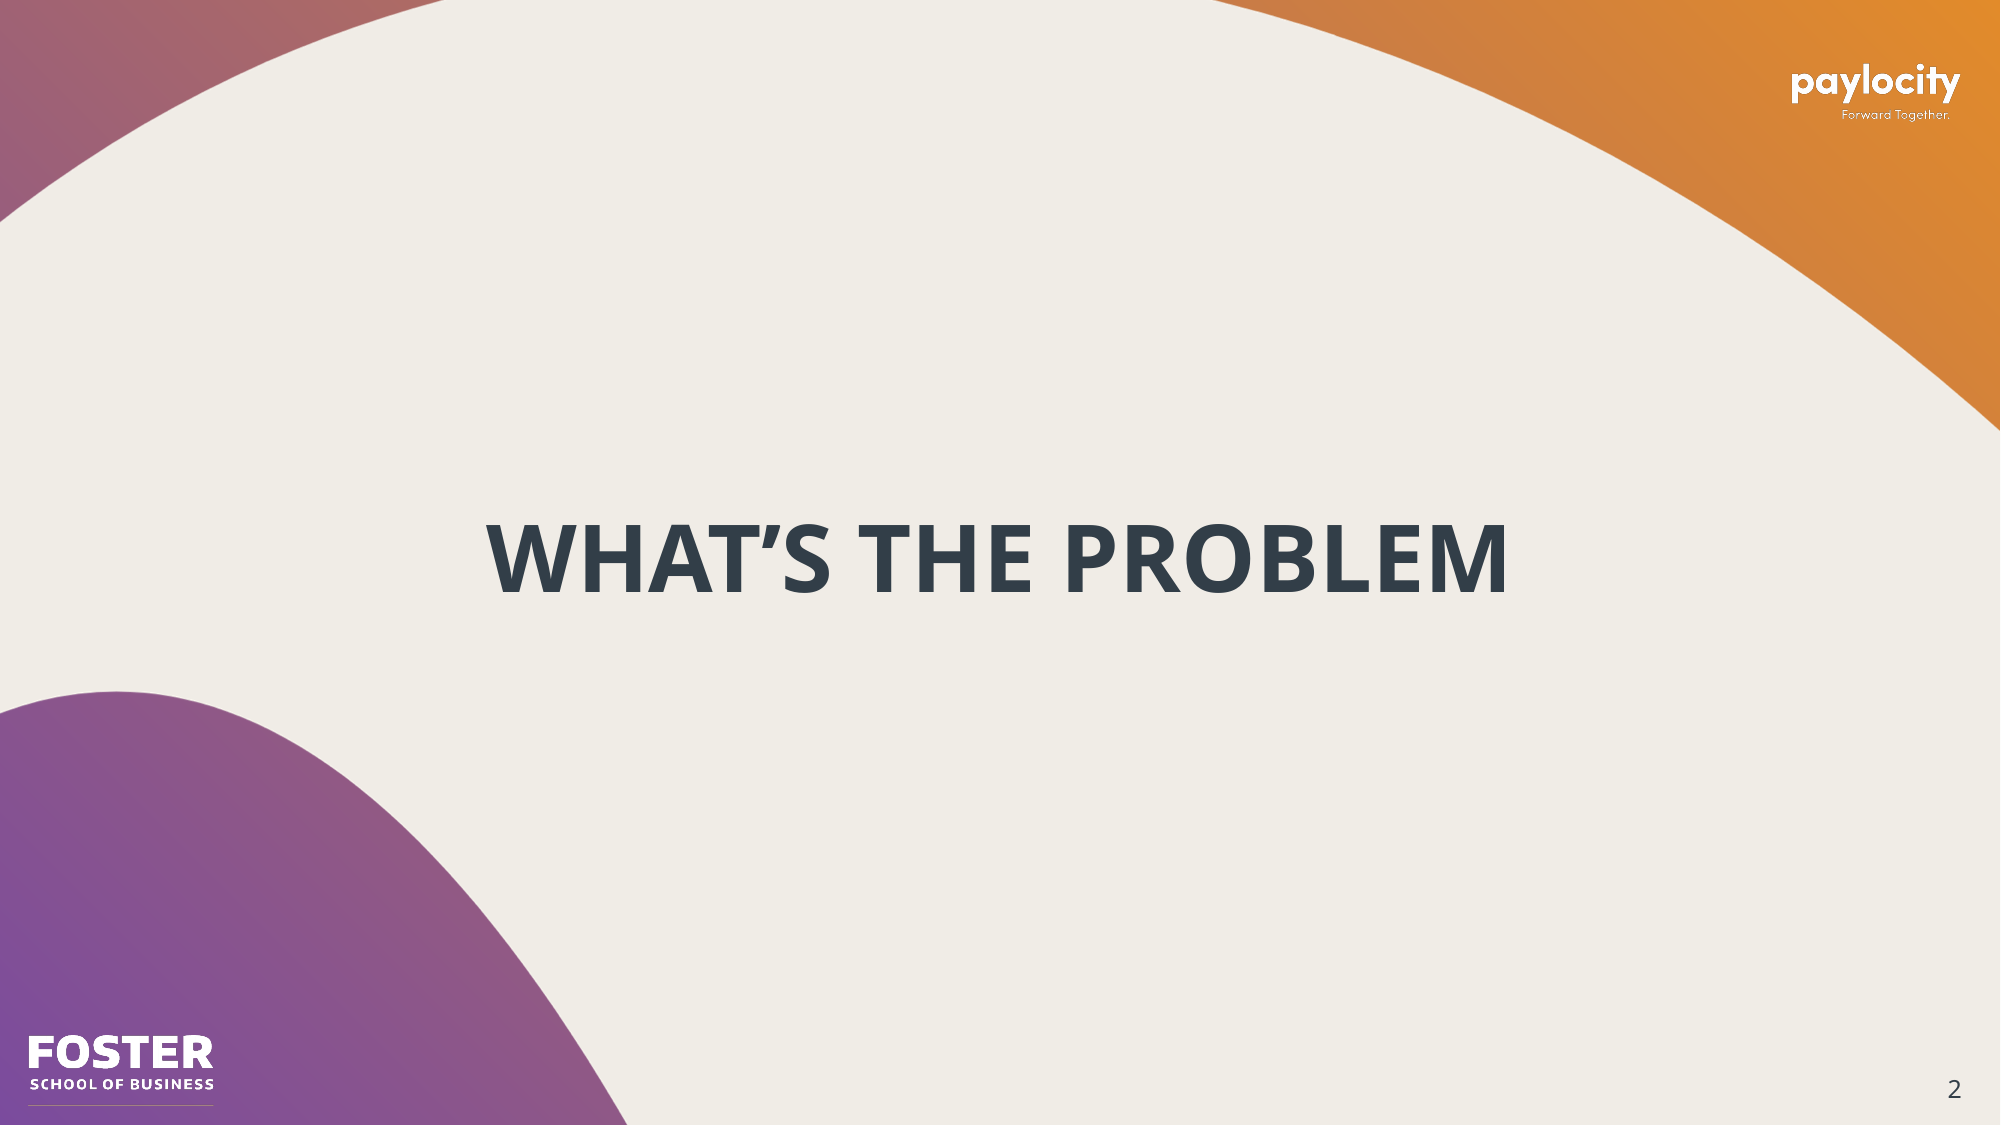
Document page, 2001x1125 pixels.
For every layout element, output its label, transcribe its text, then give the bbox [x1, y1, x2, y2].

title WHAT’S THE PROBLEM [203, 468, 1797, 657]
text_box 2 [1932, 1065, 2000, 1111]
picture [0, 0, 2001, 1125]
